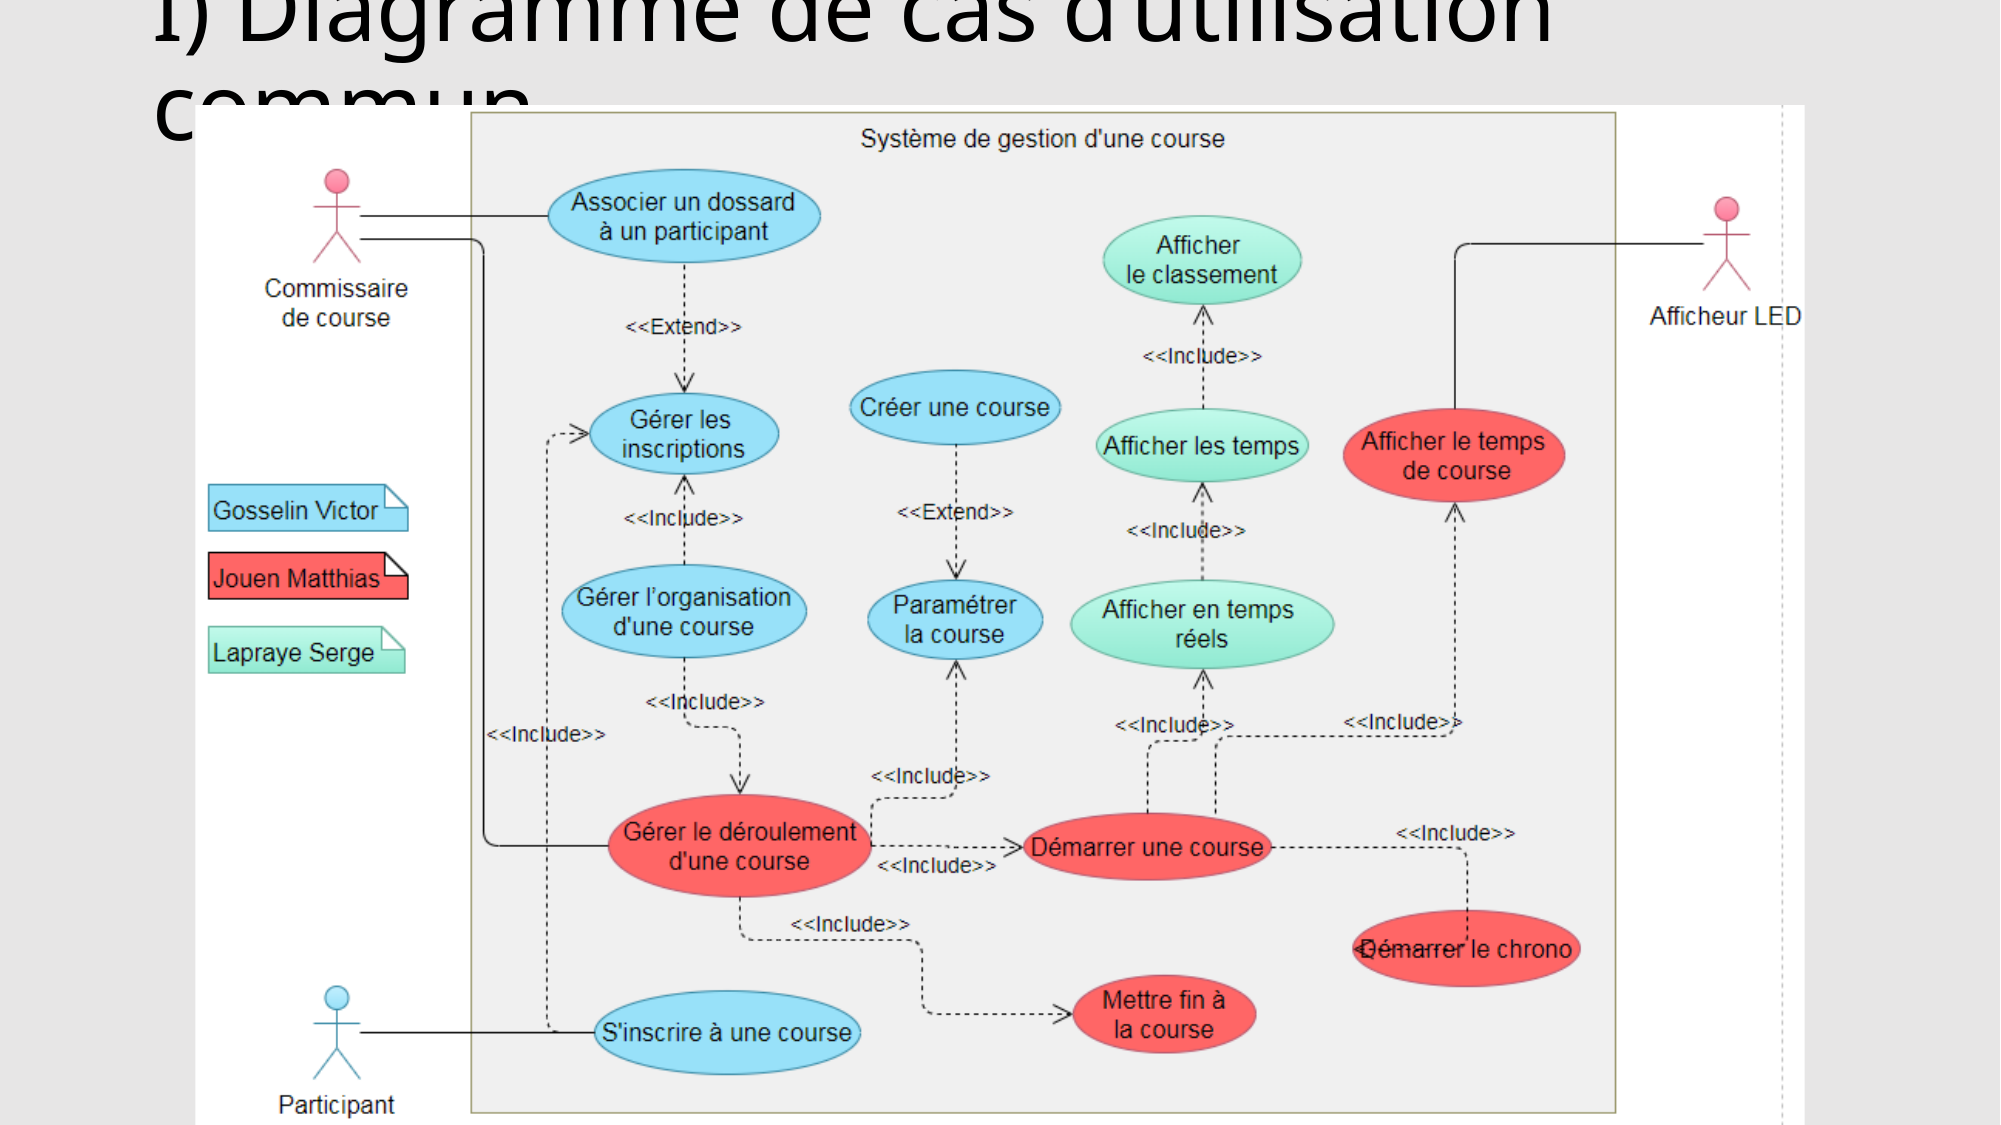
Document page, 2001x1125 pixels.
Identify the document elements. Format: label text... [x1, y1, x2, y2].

title I) Diagramme de cas d’utilisation commun [137, 0, 1863, 123]
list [195, 105, 1805, 1125]
